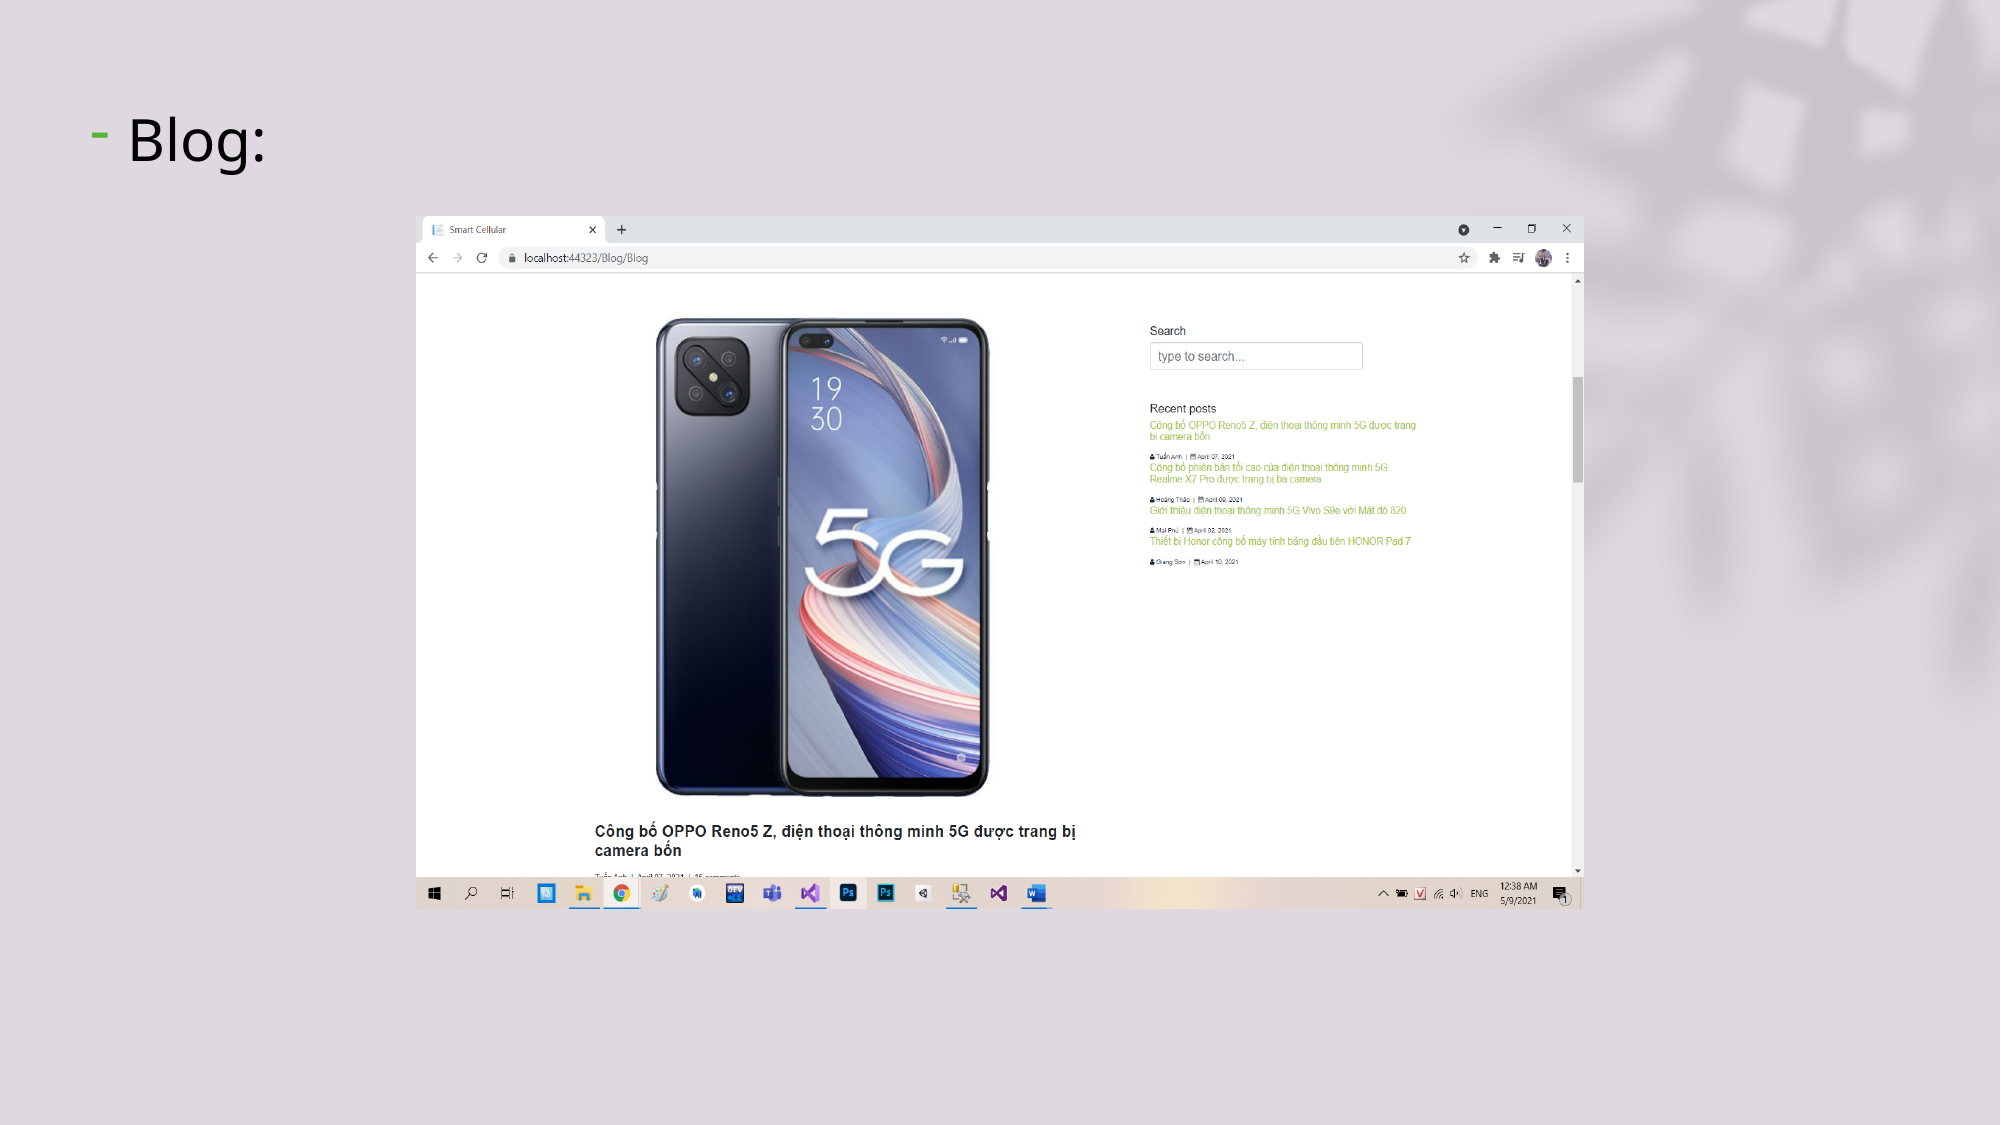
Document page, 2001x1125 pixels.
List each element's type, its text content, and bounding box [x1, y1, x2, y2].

picture [416, 216, 1584, 909]
list Blog: [75, 88, 1925, 1009]
